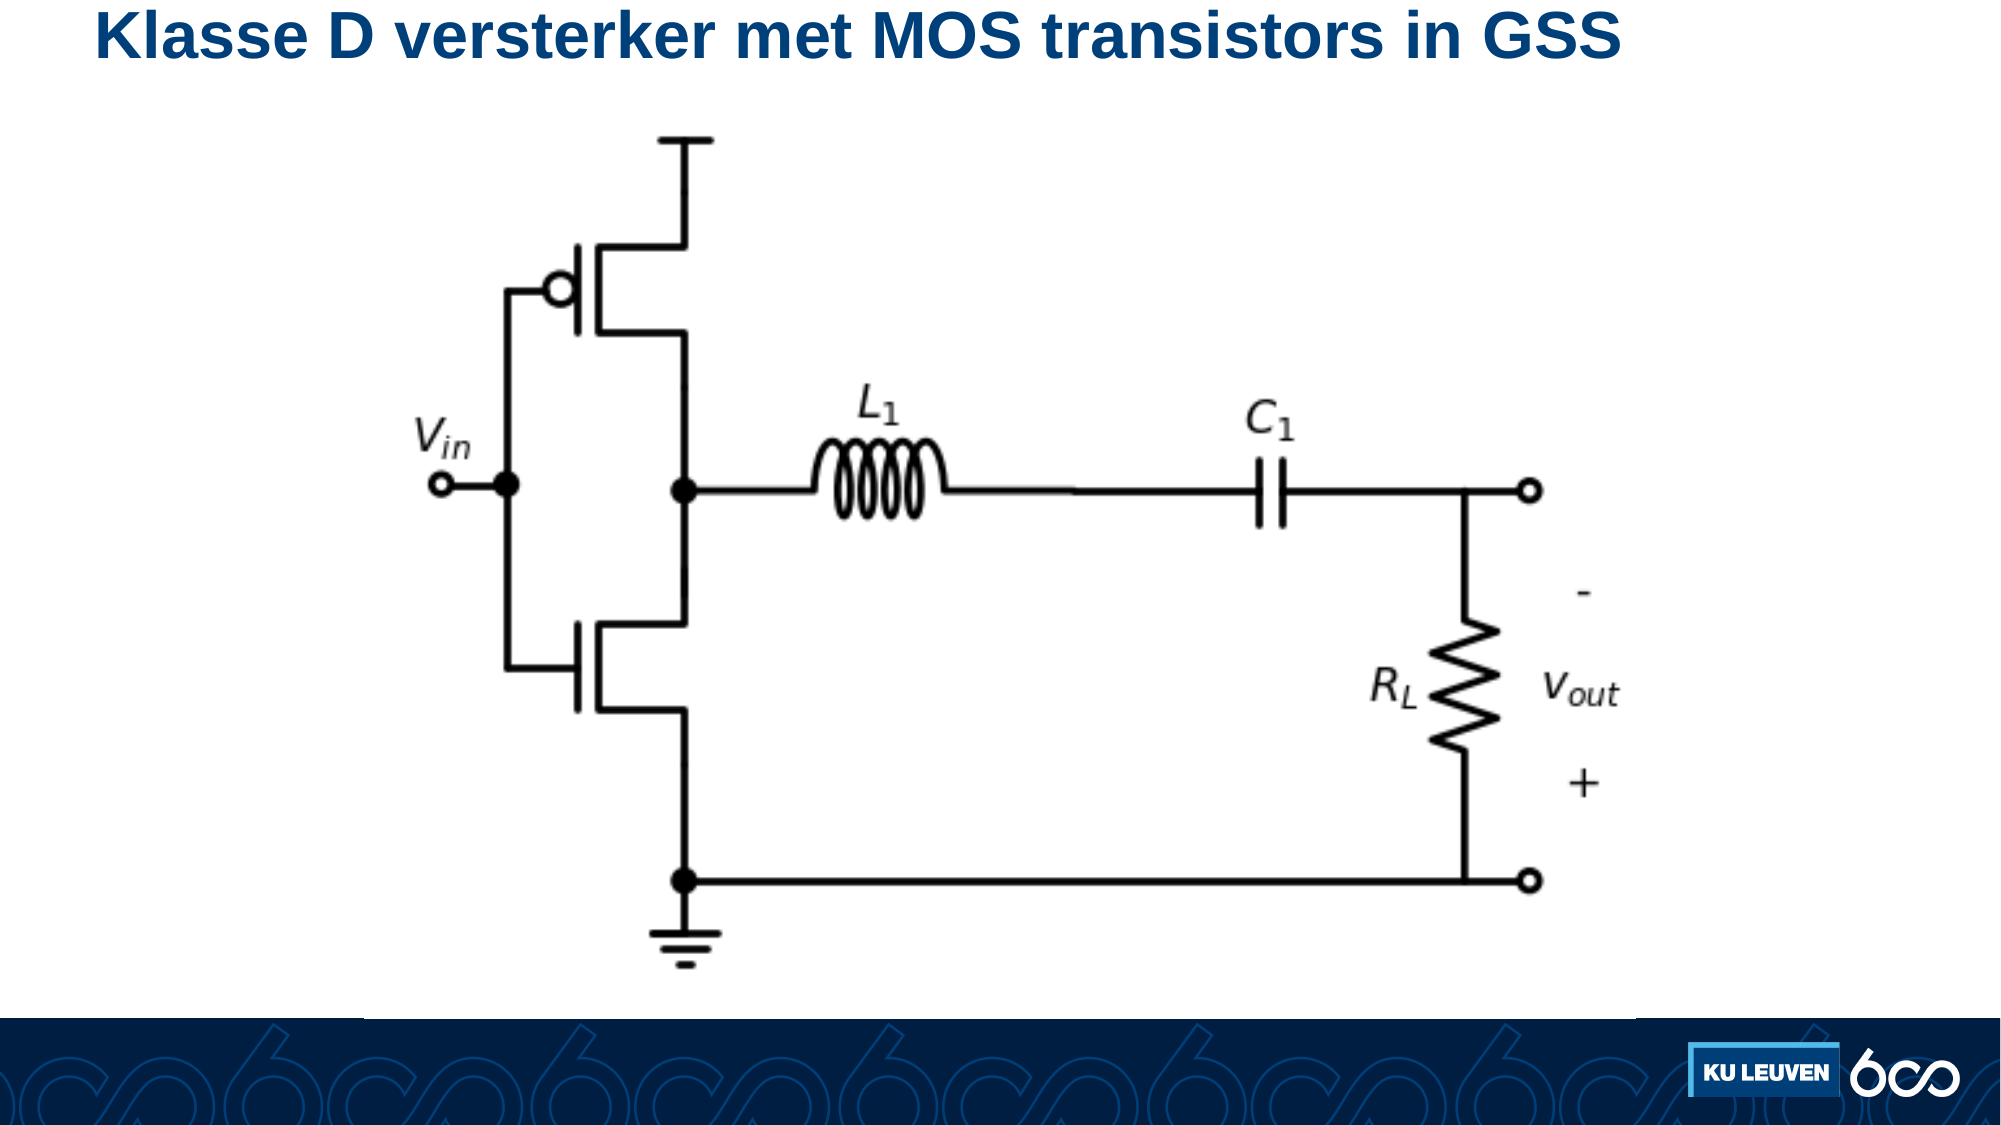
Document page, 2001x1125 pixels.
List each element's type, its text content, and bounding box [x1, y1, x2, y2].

title Klasse D versterker met MOS transistors in GSS [94, 0, 1906, 108]
picture [0, 88, 2001, 1125]
